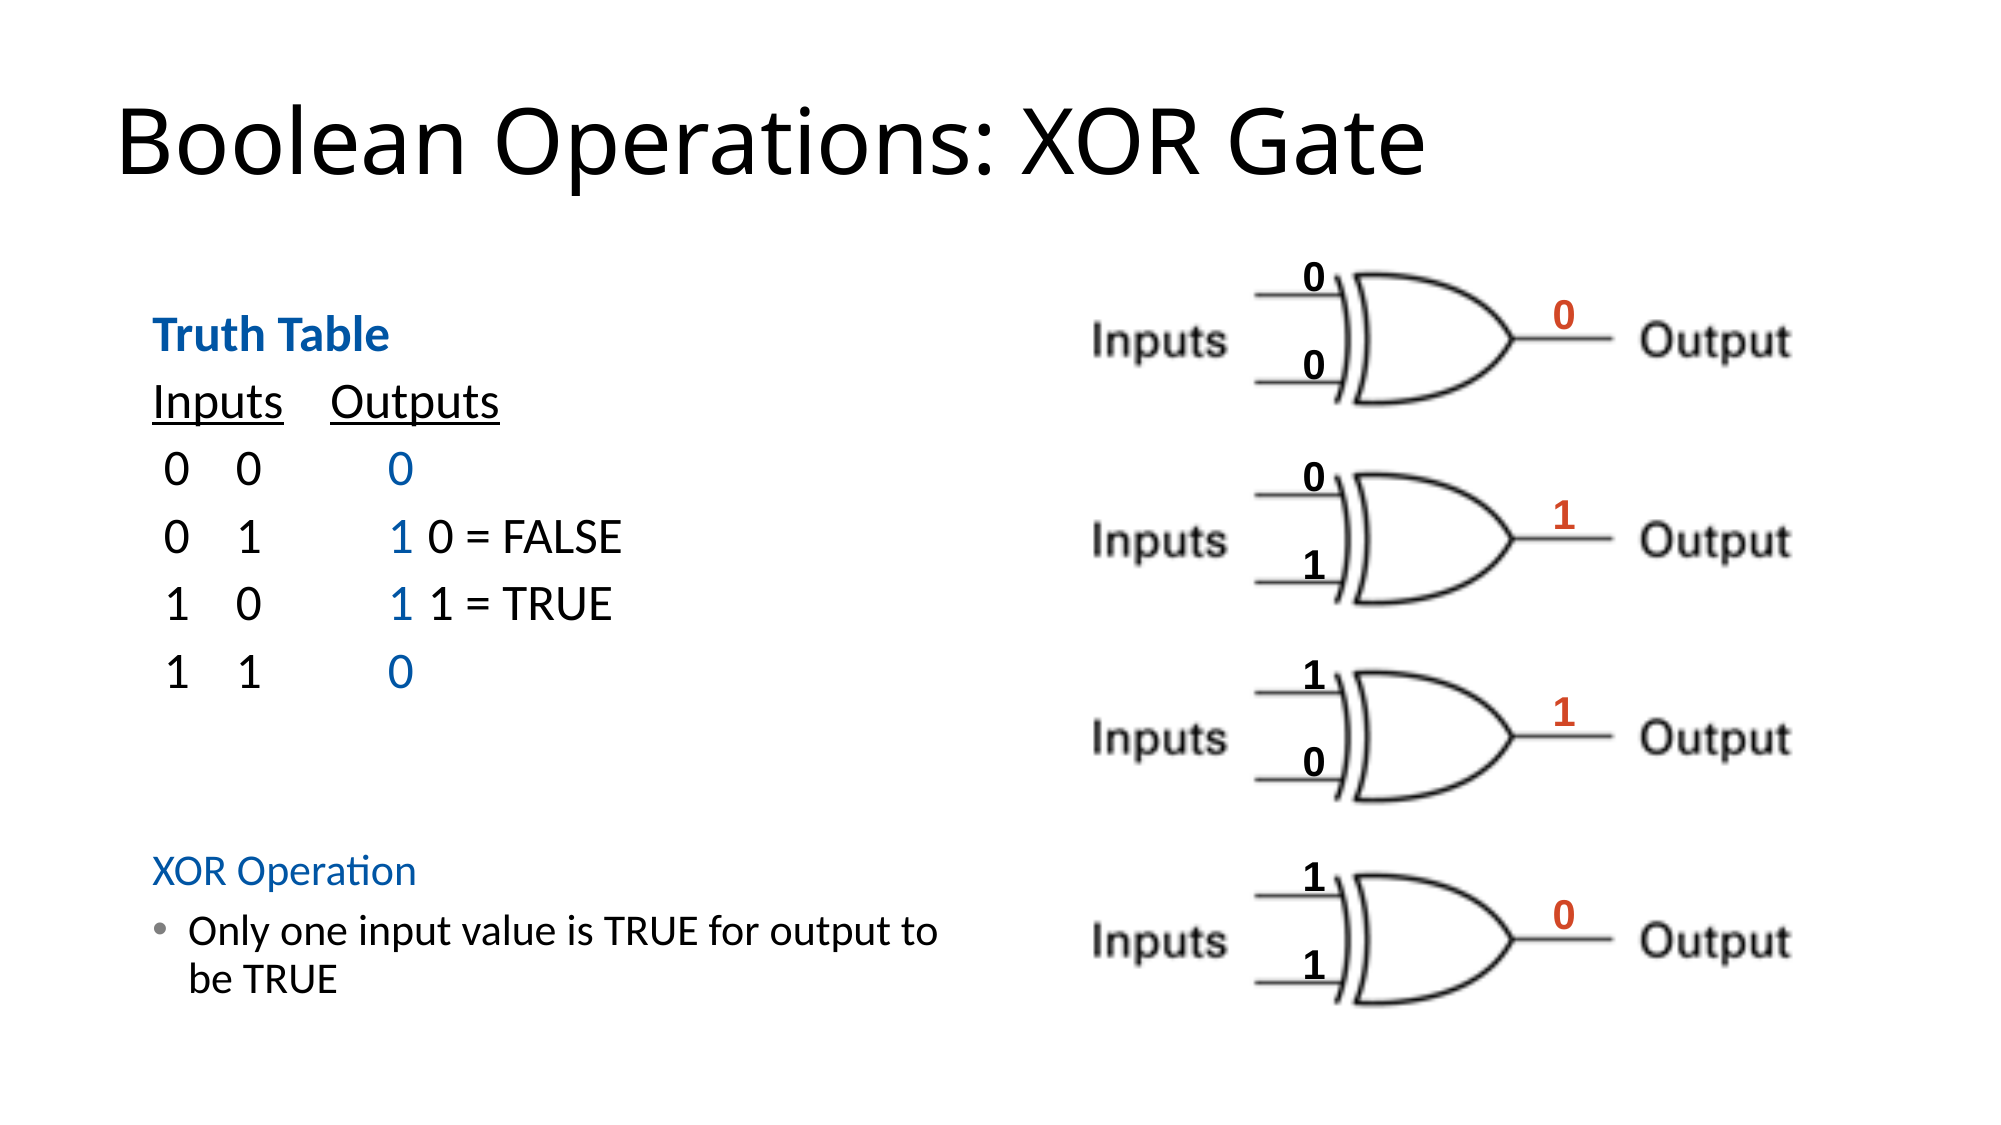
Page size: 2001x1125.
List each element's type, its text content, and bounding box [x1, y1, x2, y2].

title Boolean Operations: XOR Gate [99, 0, 1863, 202]
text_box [1062, 242, 1813, 1046]
list Truth Table Inputs Outputs 0 0 0 0 1 1 0 = FALSE 1 0 1 1 = TRUE 1 1 0 XOR Operation Only one input value is TRUE for output to be TRUE [137, 299, 988, 1014]
